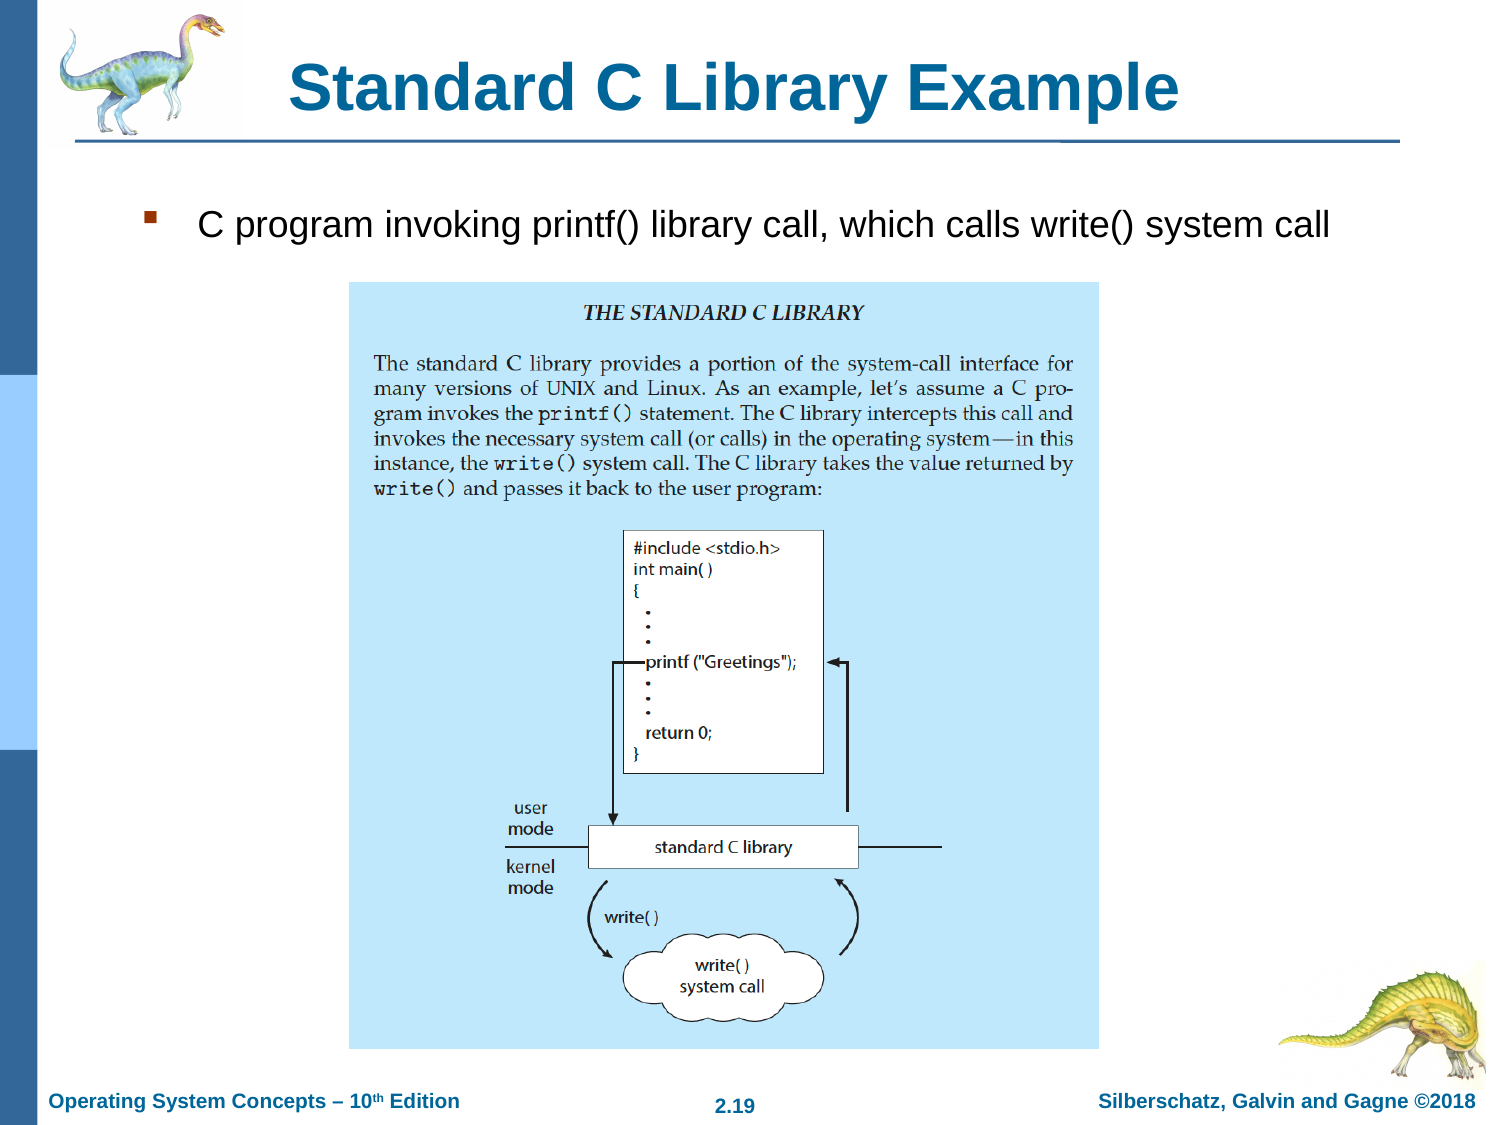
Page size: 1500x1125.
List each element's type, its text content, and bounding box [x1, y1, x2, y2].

picture [1275, 959, 1486, 1090]
title Standard C Library Example [75, 36, 1395, 131]
list C program invoking printf() library call, which calls write() system call [126, 192, 1380, 1026]
picture [46, 0, 243, 149]
picture [347, 279, 1100, 1052]
